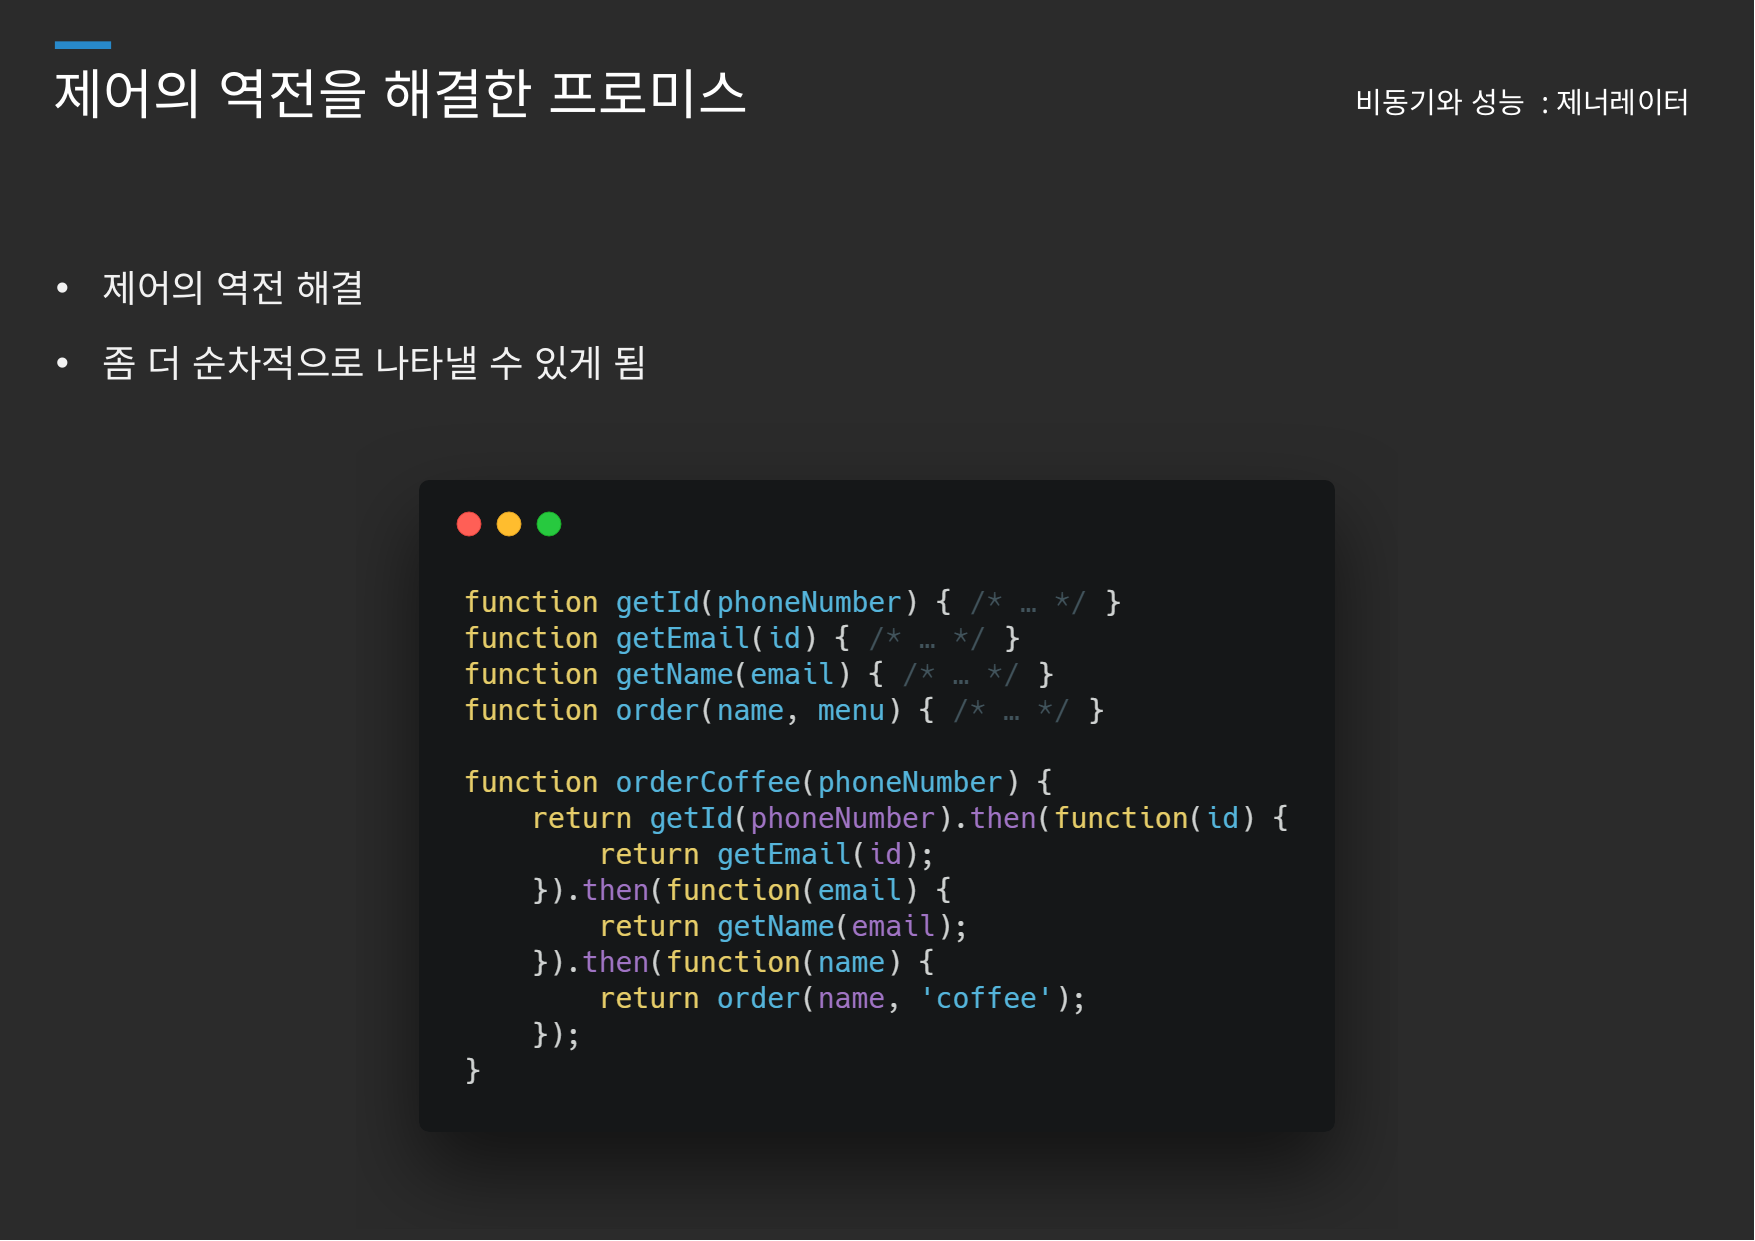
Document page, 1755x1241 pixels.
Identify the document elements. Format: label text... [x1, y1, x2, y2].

title 제어의 역전을 해결한 프로미스 [38, 51, 1228, 134]
list 제어의 역전 해결 좀 더 순차적으로 나타낼 수 있게 됨 [40, 235, 1706, 1143]
picture [356, 383, 1398, 1229]
list 비동기와 성능 :제너레이터 [1302, 77, 1706, 133]
